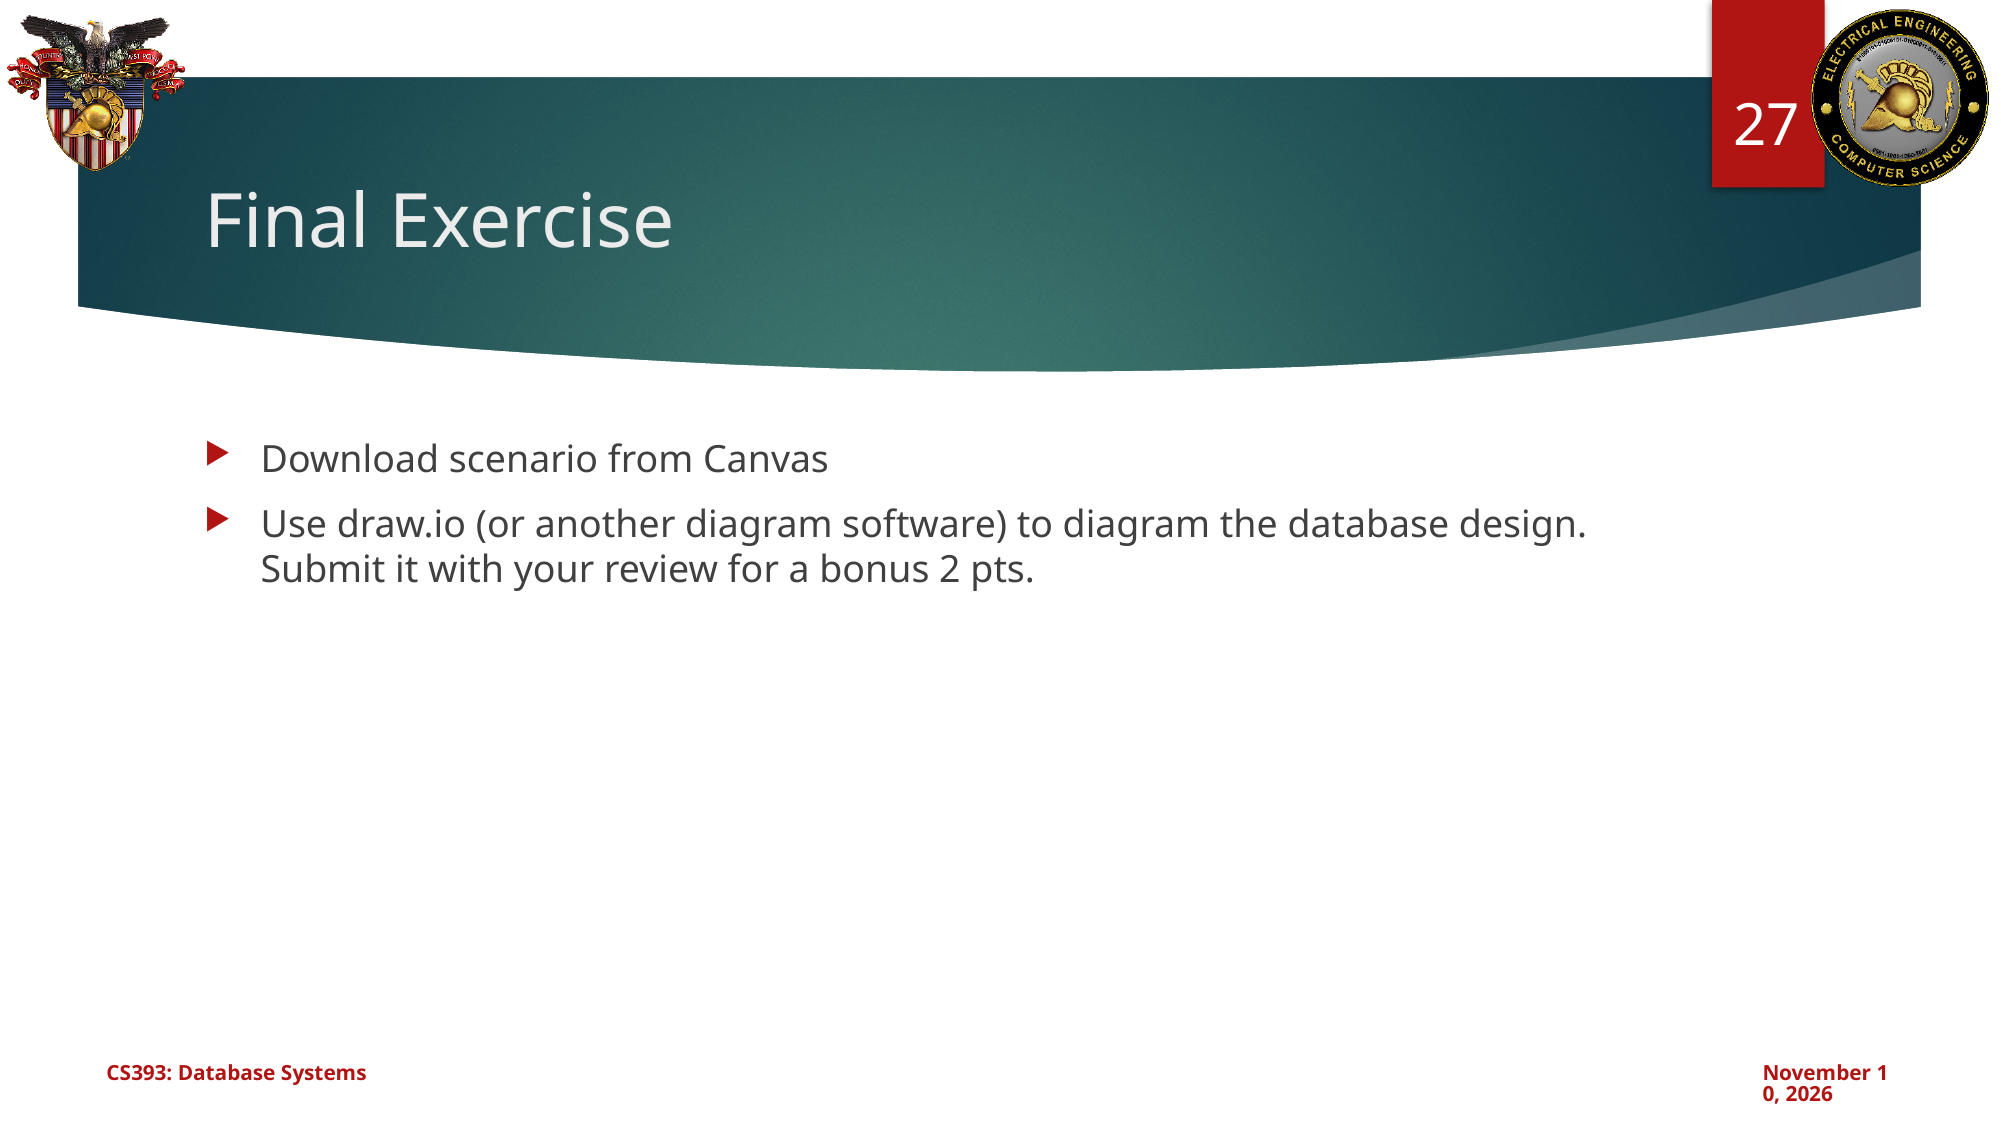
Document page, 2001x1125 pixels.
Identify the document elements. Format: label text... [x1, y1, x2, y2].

slide_number 27 [1698, 48, 1836, 175]
picture [1809, 7, 1990, 188]
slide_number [1747, 1048, 1910, 1099]
footer CS393: Database Systems [91, 1048, 726, 1100]
title Final Exercise [189, 159, 1638, 276]
list Download scenario from Canvas Use draw.io (or another diagram software) to diagram the database design. Submit it with your review for a bonus 2 pts. [189, 427, 1638, 988]
picture [7, 3, 185, 184]
